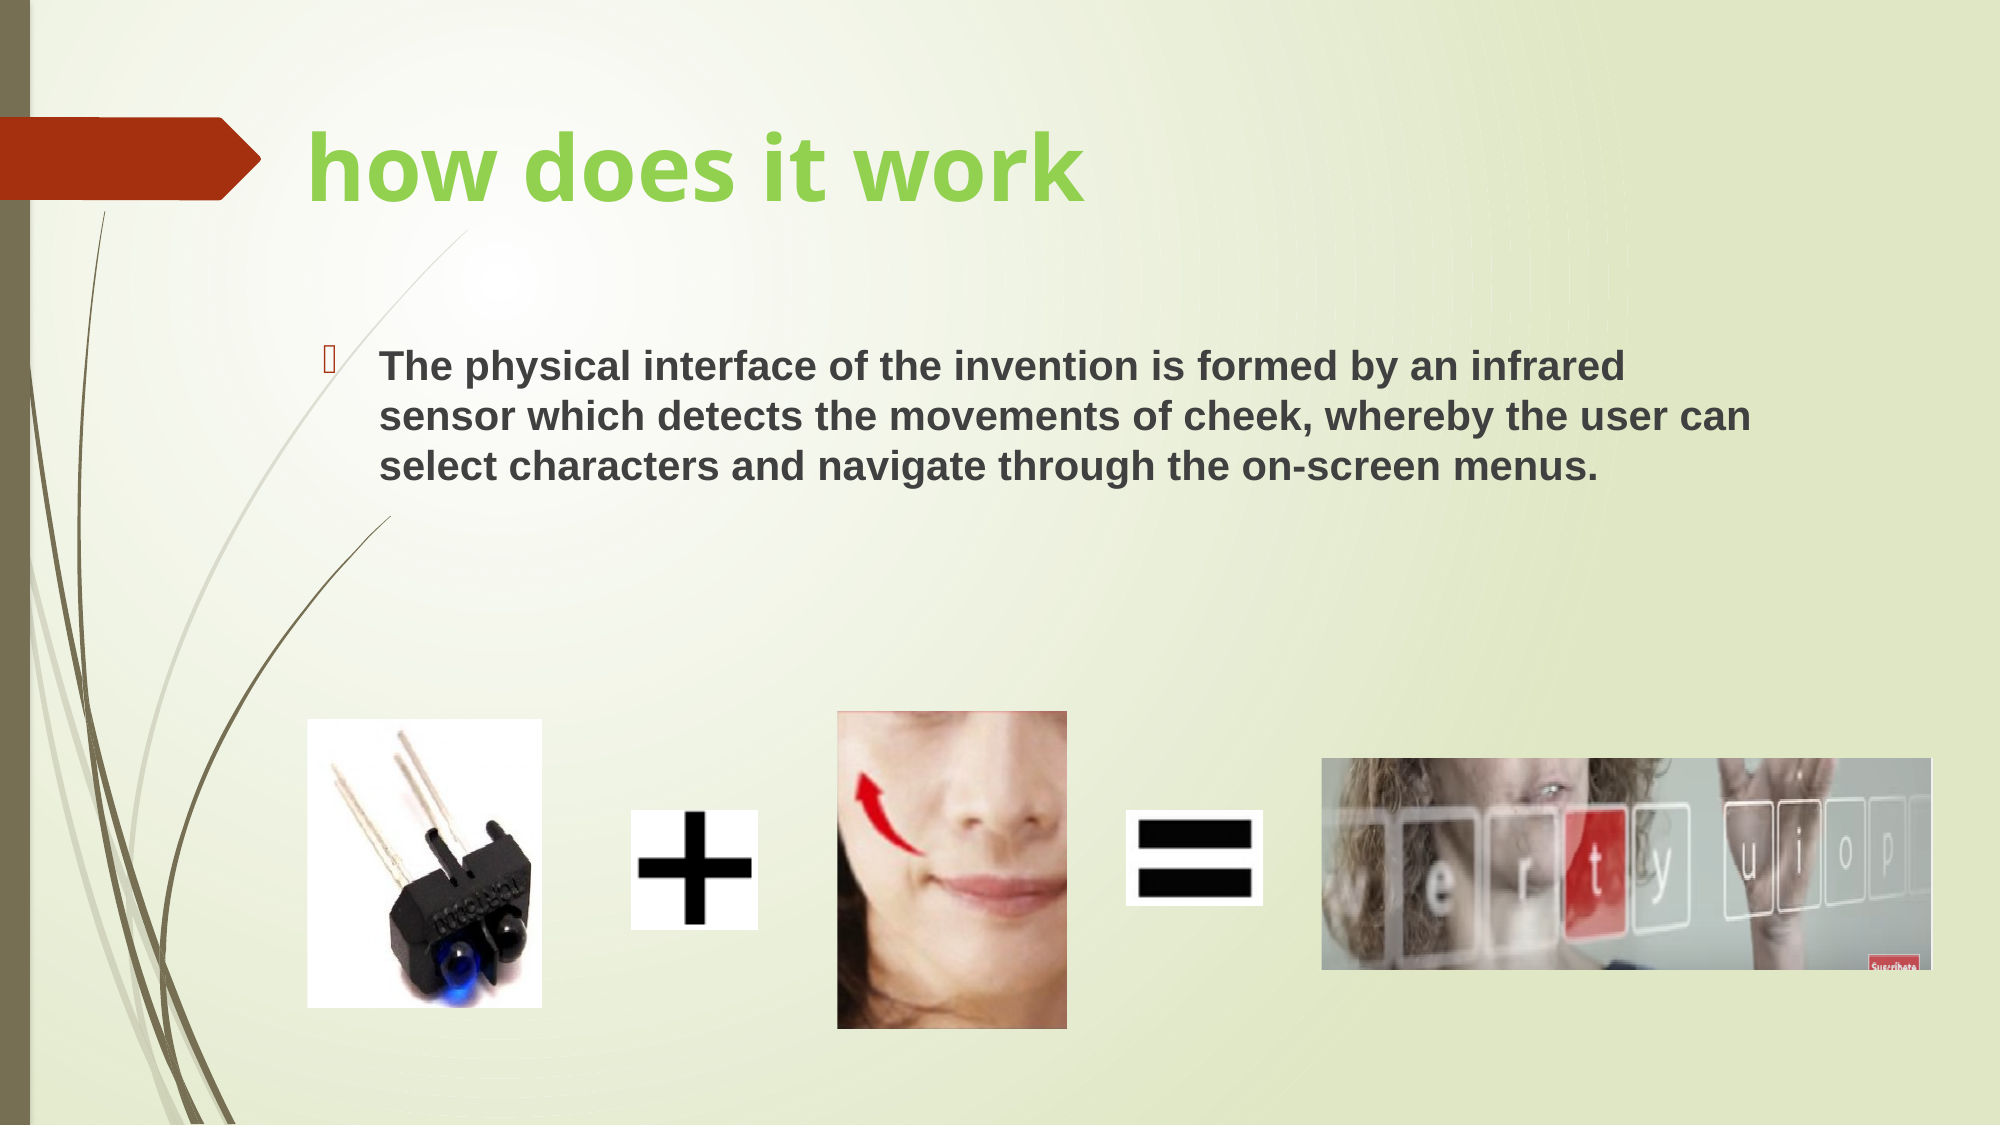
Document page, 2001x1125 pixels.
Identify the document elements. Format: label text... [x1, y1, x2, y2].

title how does it work [290, 101, 1752, 312]
picture [837, 711, 1068, 1029]
picture [307, 719, 543, 1008]
picture [1125, 810, 1264, 907]
picture [1321, 758, 1934, 970]
list The physical interface of the invention is formed by an infrared sensor which detects the movements of cheek, whereby the user can select characters and navigate through the on-screen menus. [307, 331, 1770, 951]
picture [630, 810, 759, 930]
